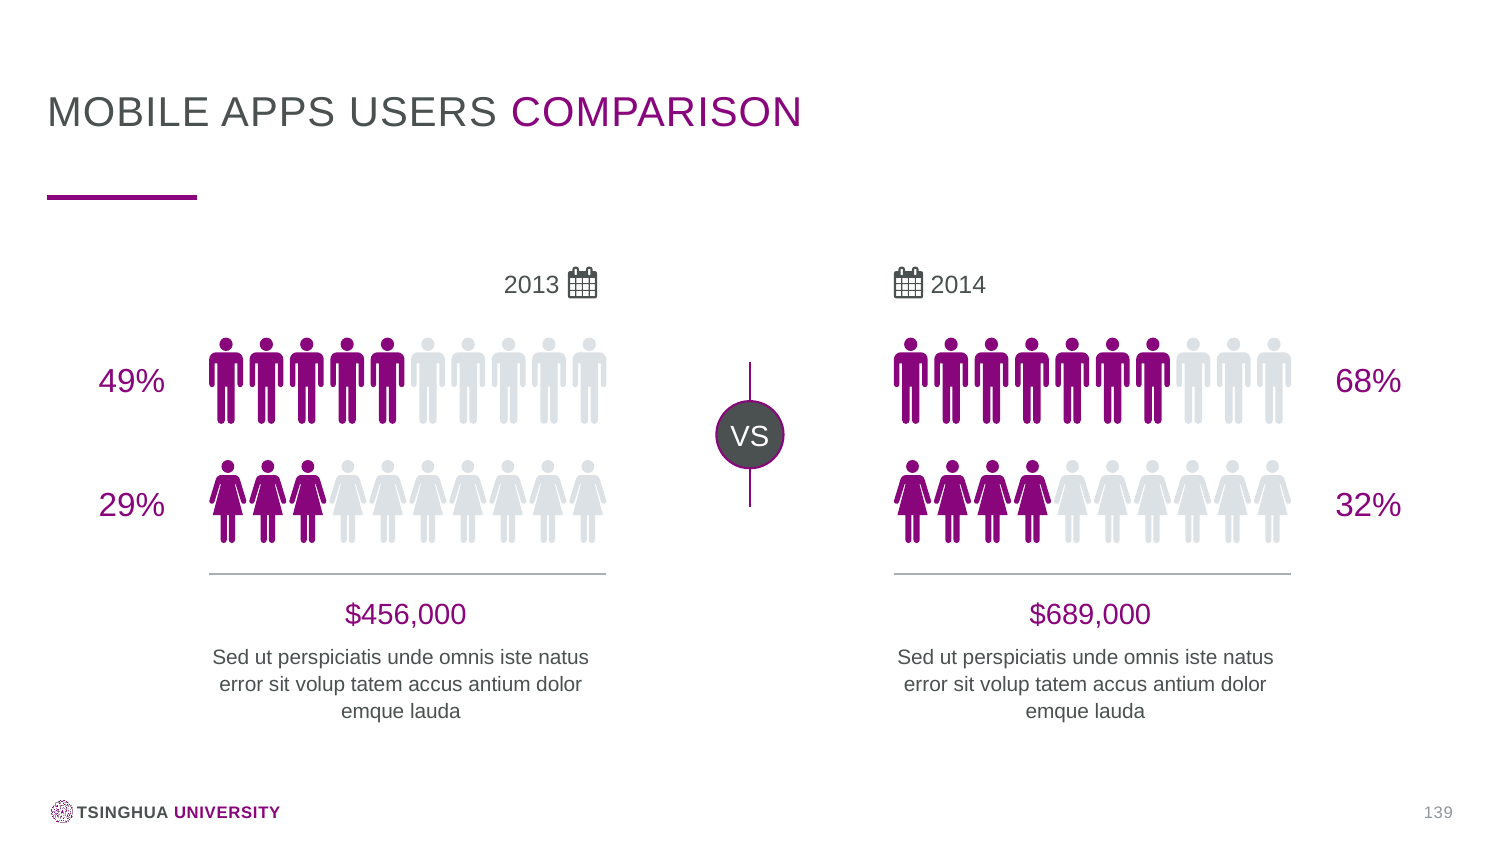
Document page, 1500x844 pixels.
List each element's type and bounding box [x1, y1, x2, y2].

text_box [716, 362, 784, 508]
text_box [989, 595, 1192, 631]
text_box [930, 268, 1024, 299]
text_box [879, 641, 1291, 723]
text_box [567, 266, 598, 299]
list [47, 38, 1453, 136]
text_box [304, 595, 508, 631]
text_box [893, 266, 924, 299]
text_box [467, 268, 560, 299]
text_box [893, 337, 1402, 424]
text_box [893, 460, 1402, 544]
picture [51, 800, 73, 823]
text_box [195, 641, 607, 723]
text_box [98, 337, 607, 424]
text_box [98, 460, 607, 544]
